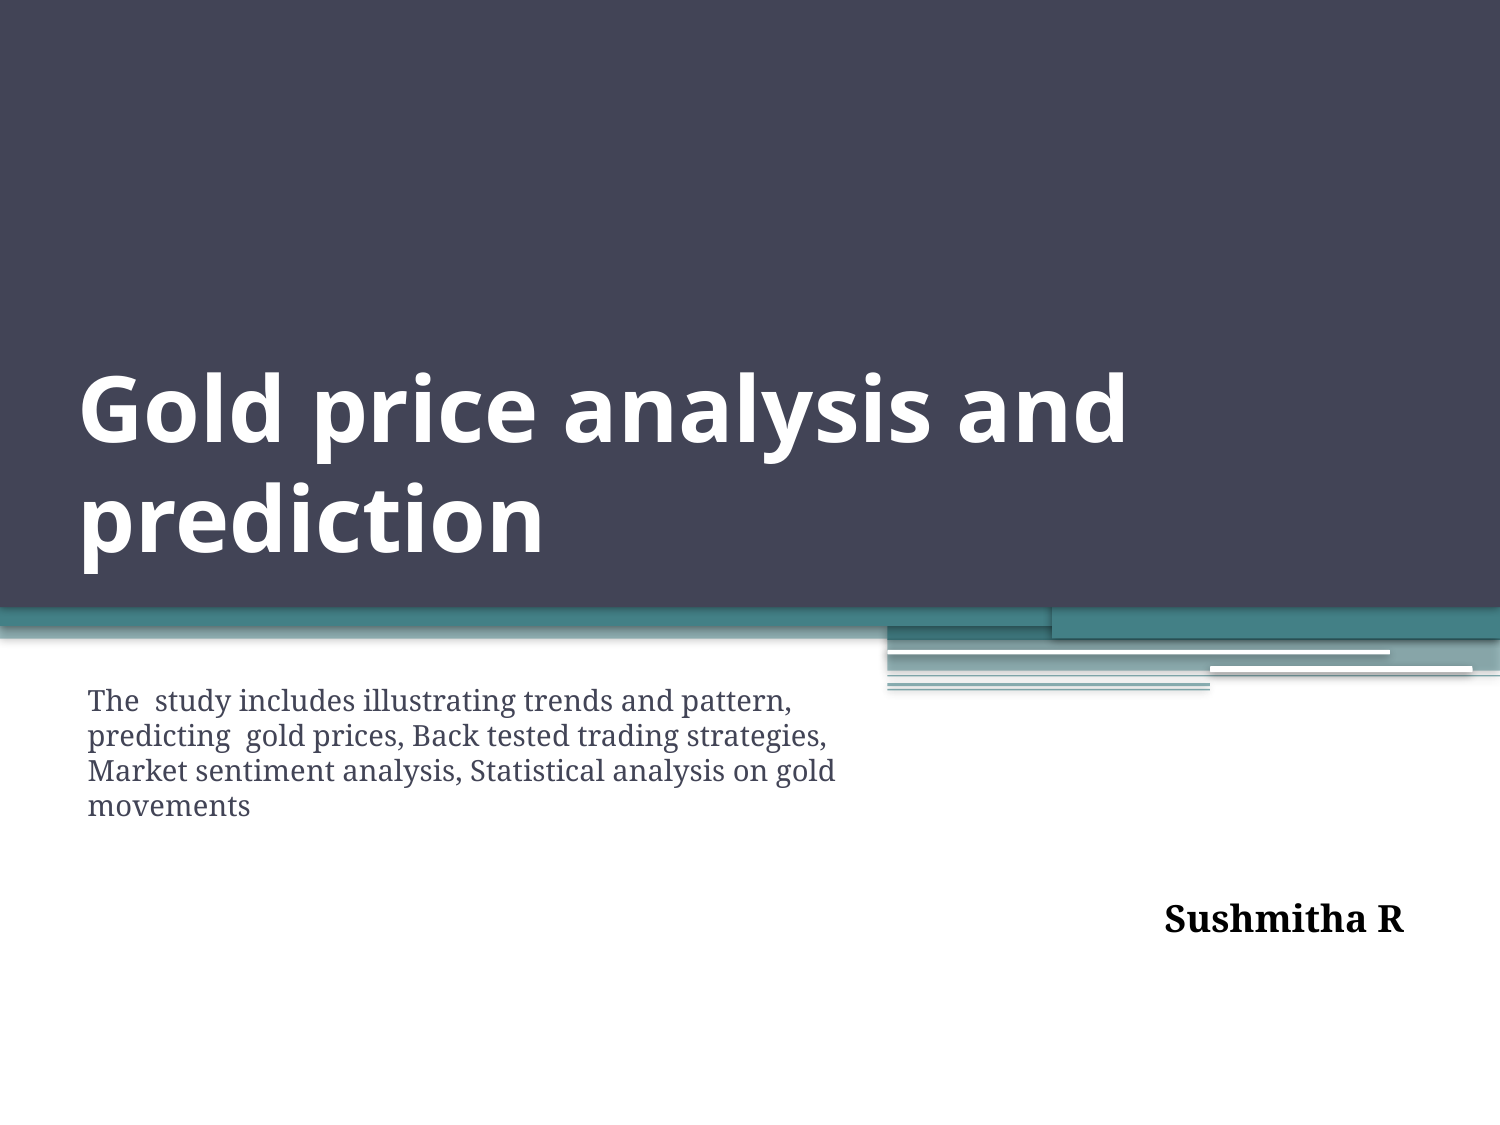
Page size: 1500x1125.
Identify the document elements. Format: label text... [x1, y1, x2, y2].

title Gold price analysis and prediction [62, 337, 1450, 579]
subtitle The study includes illustrating trends and pattern, predicting gold prices, Back tested trading strategies, Market sentiment analysis, Statistical analysis on gold movements [62, 675, 875, 838]
text_box Sushmitha R [1149, 887, 1450, 993]
